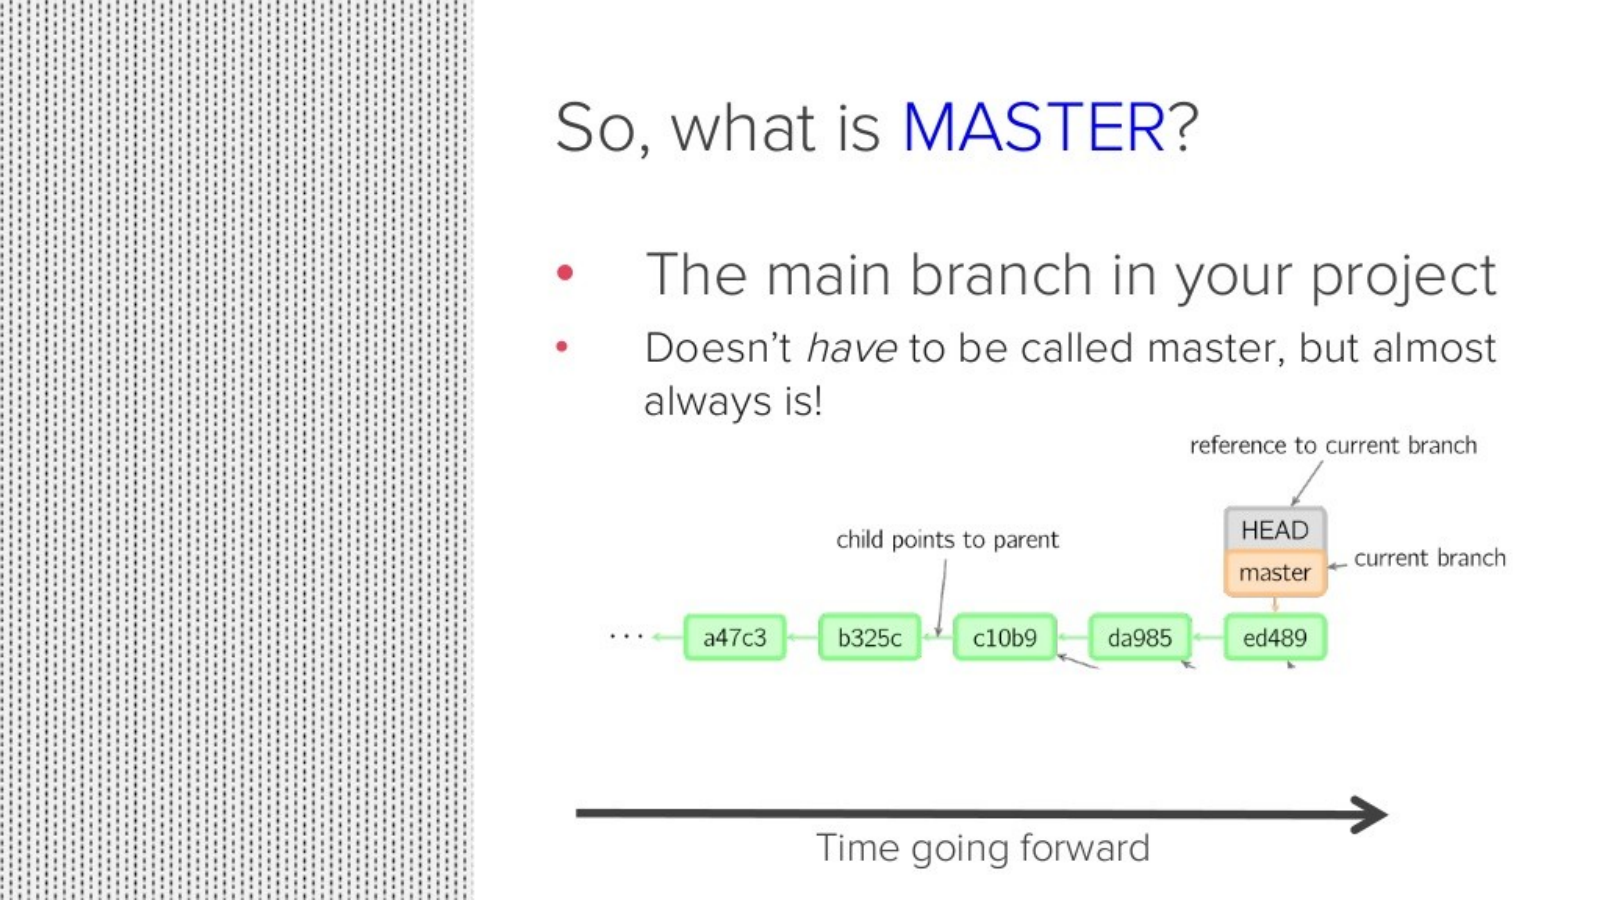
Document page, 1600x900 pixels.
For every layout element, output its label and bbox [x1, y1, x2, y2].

text_box [0, 0, 1513, 900]
